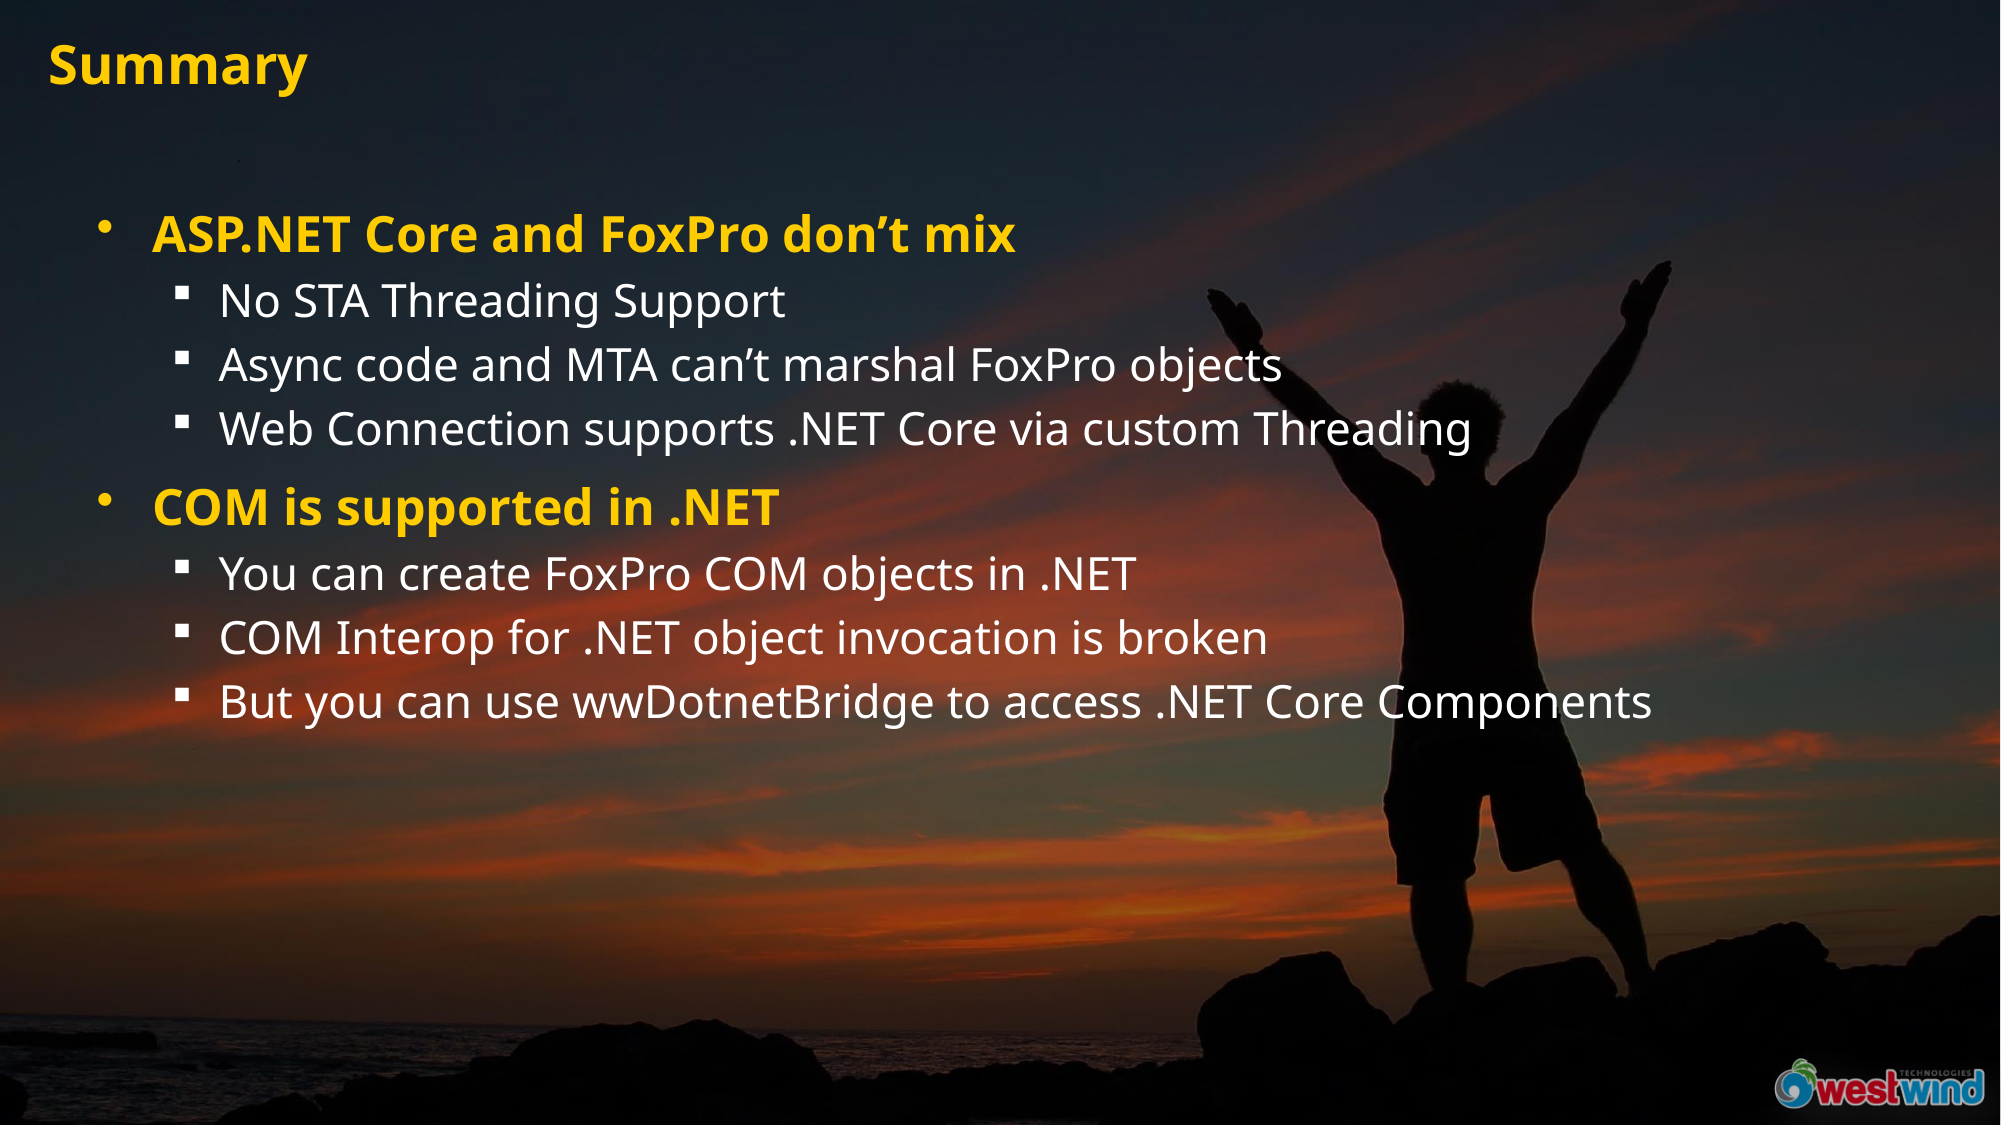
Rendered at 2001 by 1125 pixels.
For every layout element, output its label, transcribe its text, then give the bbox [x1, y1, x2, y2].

picture [0, 0, 2001, 1125]
list ASP.NET Core and FoxPro don’t mix No STA Threading Support Async code and MTA can’t marshal FoxPro objects Web Connection supports .NET Core via custom Threading COM is supported in .NET You can create FoxPro COM objects in .NET COM Interop for .NET object invocation is broken But you can use wwDotnetBridge to access .NET Core Components [66, 187, 1950, 1025]
title Summary [33, 24, 1734, 100]
